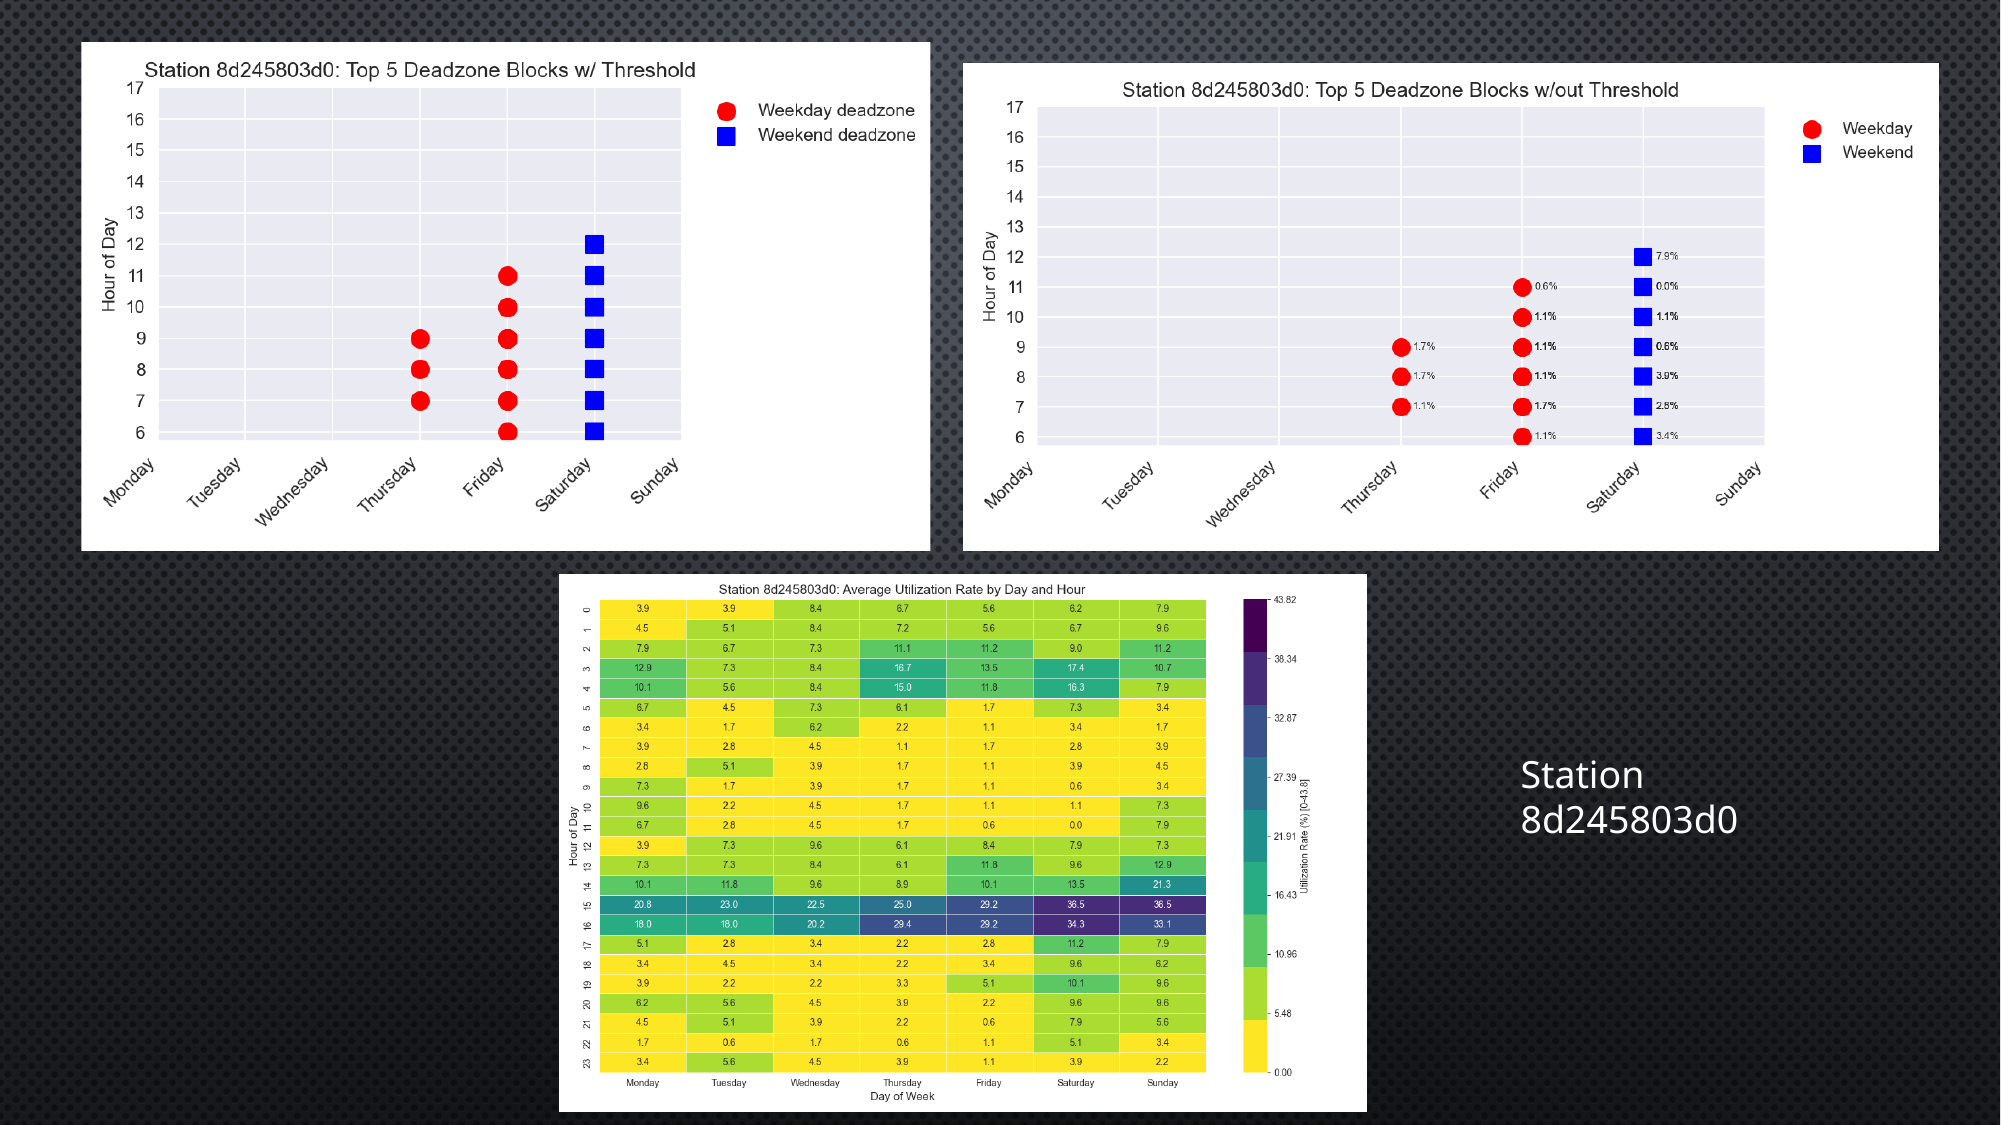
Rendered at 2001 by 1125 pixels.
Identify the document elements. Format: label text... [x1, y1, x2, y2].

picture [962, 63, 1939, 552]
picture [559, 573, 1367, 1113]
text_box Station 8d245803d0 [1505, 743, 1881, 849]
picture [80, 41, 931, 552]
